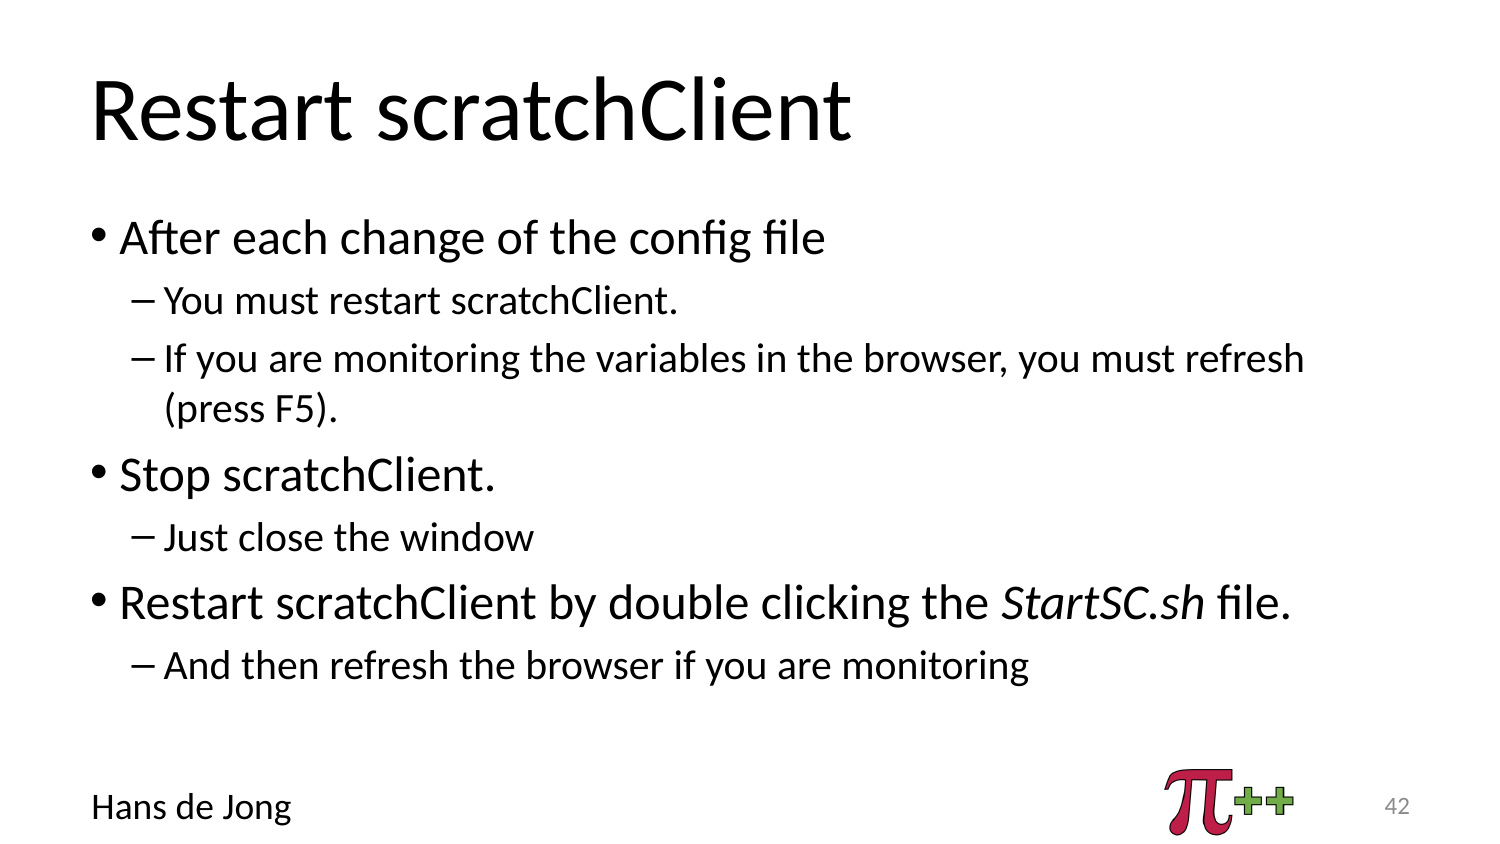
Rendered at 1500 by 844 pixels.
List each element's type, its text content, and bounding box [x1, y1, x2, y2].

list After each change of the config file You must restart scratchClient. If you are monitoring the variables in the browser, you must refresh (press F5). Stop scratchClient. Just close the window Restart scratchClient by double clicking the StartSC.sh file. And then refresh the browser if you are monitoring [75, 196, 1425, 754]
slide_number 42 [1340, 782, 1425, 827]
picture [1163, 768, 1294, 836]
title Restart scratchClient [75, 33, 1425, 175]
